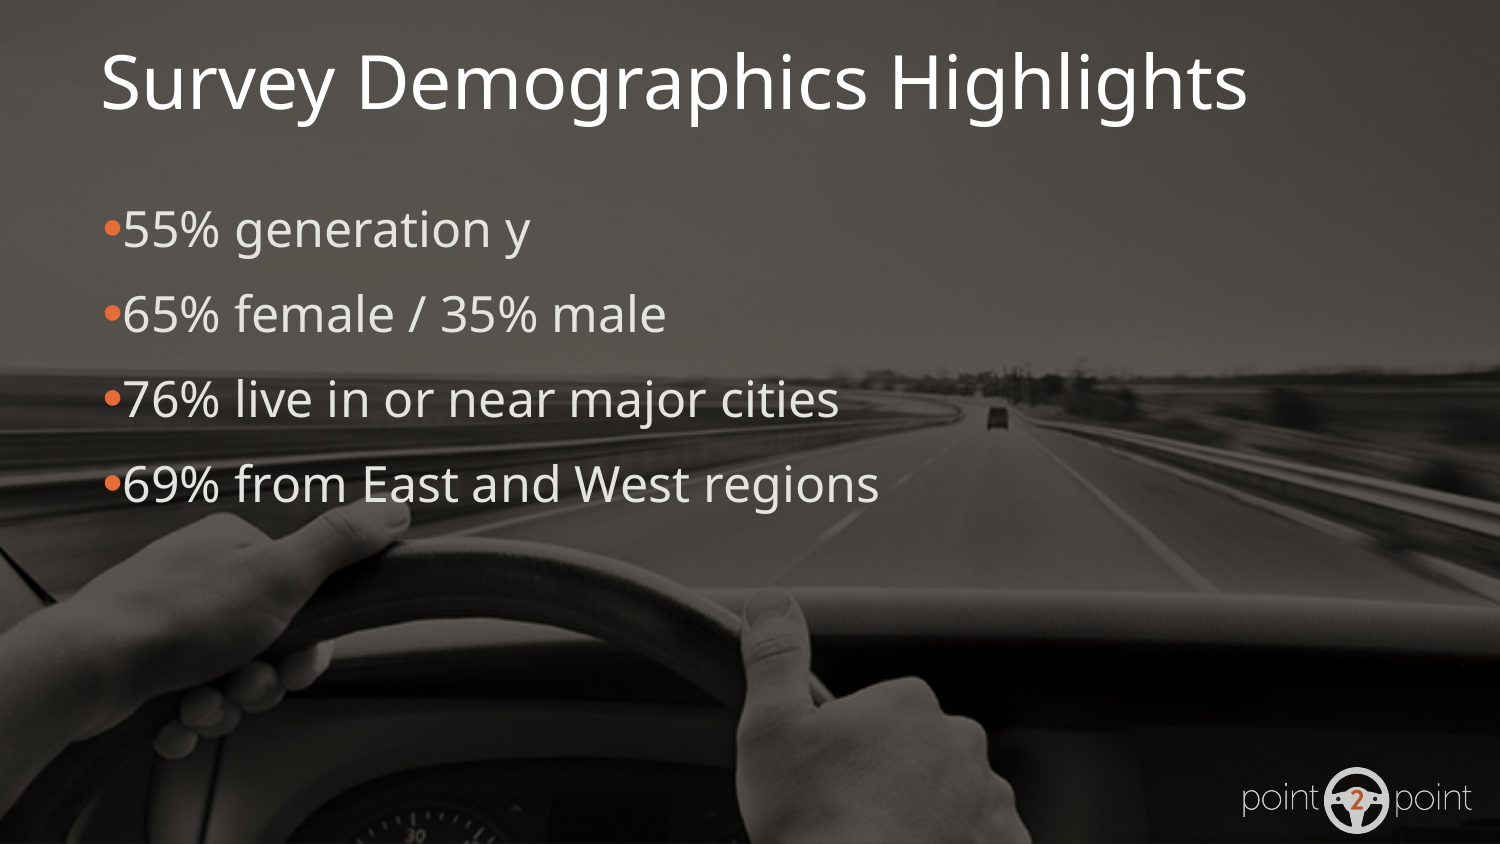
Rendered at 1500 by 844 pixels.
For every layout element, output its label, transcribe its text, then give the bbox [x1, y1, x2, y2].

title Survey Demographics Highlights [89, 30, 1369, 129]
text_box 55% generation y 65% female / 35% male 76% live in or near major cities 69% from East and West regions [27, 191, 1307, 542]
picture [0, 0, 1500, 844]
